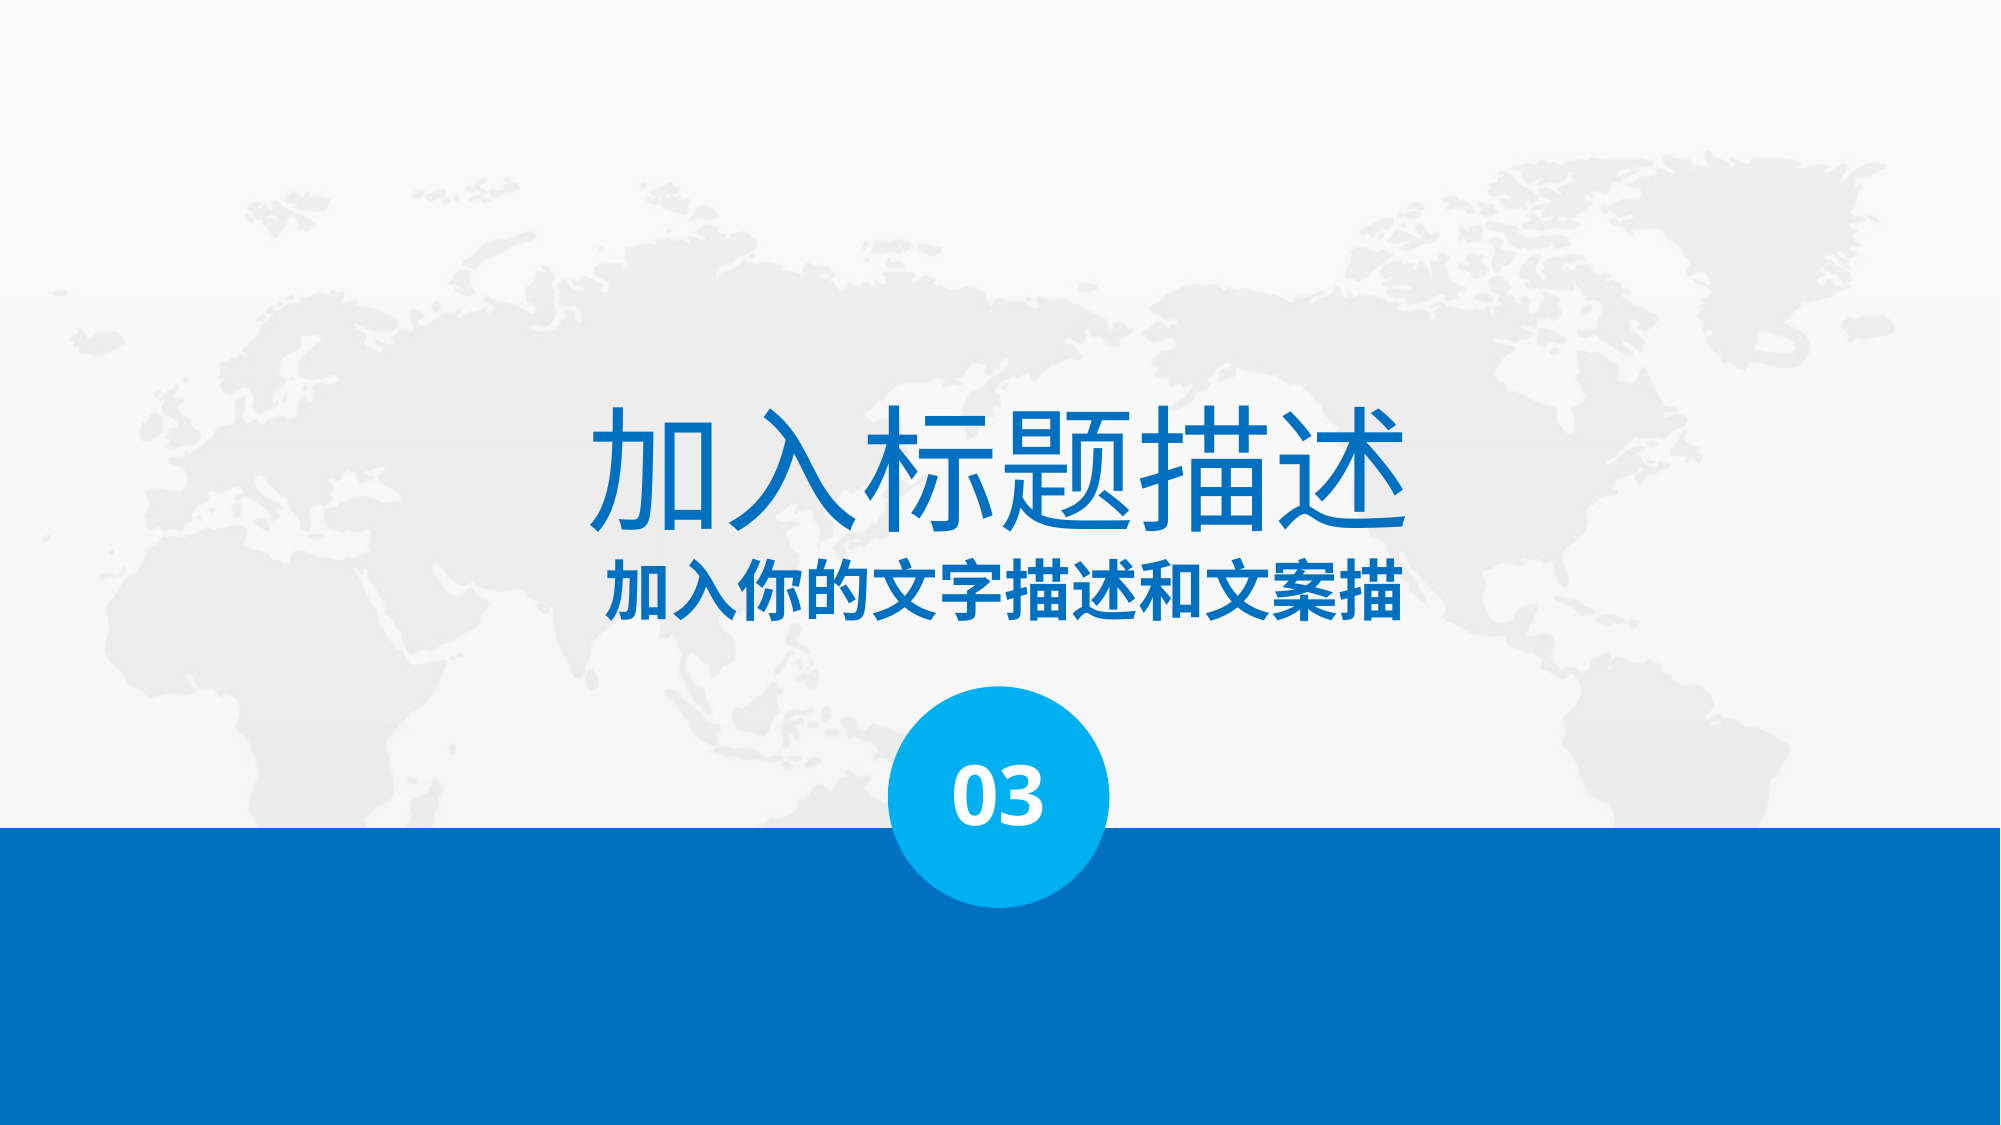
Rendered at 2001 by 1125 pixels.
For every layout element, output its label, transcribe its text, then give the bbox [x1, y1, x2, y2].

text_box 03 [859, 736, 1138, 848]
text_box [899, 848, 1099, 909]
text_box [0, 827, 2000, 1125]
text_box 加入你的文字描述和文案描 [529, 542, 1481, 634]
picture [0, 0, 2001, 1125]
text_box [905, 685, 1093, 736]
text_box 加入标题描述 [144, 378, 1854, 555]
